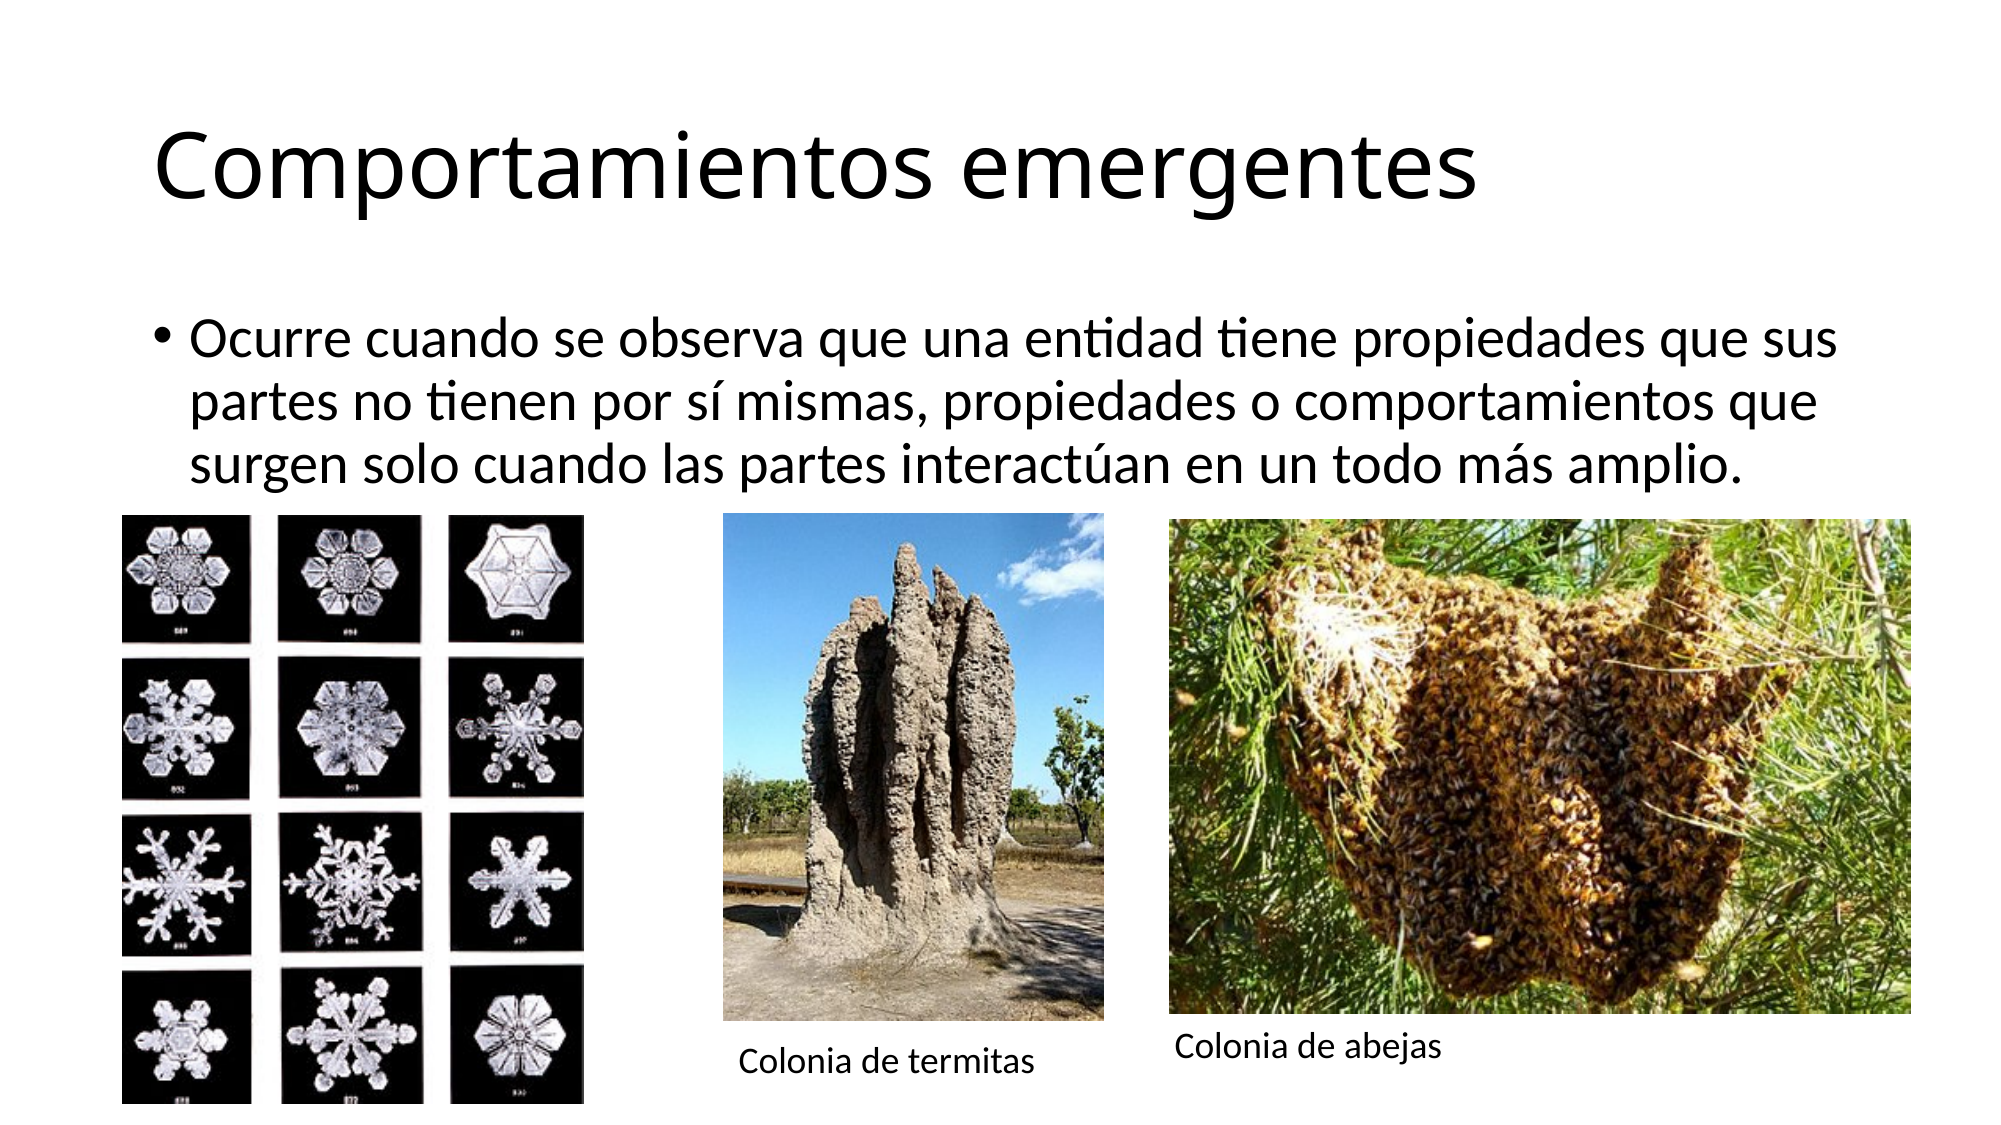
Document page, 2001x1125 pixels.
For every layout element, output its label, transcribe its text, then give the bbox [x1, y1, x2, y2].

picture [723, 513, 1104, 1021]
picture [122, 515, 584, 1104]
list Ocurre cuando se observa que una entidad tiene propiedades que sus partes no tienen por sí mismas, propiedades o comportamientos que surgen solo cuando las partes interactúan en un todo más amplio. [137, 299, 1863, 1014]
title Comportamientos emergentes [137, 59, 1863, 278]
picture [1169, 519, 1911, 1014]
text_box Colonia de abejas [1159, 1013, 1540, 1073]
text_box Colonia de termitas [723, 1028, 1104, 1088]
